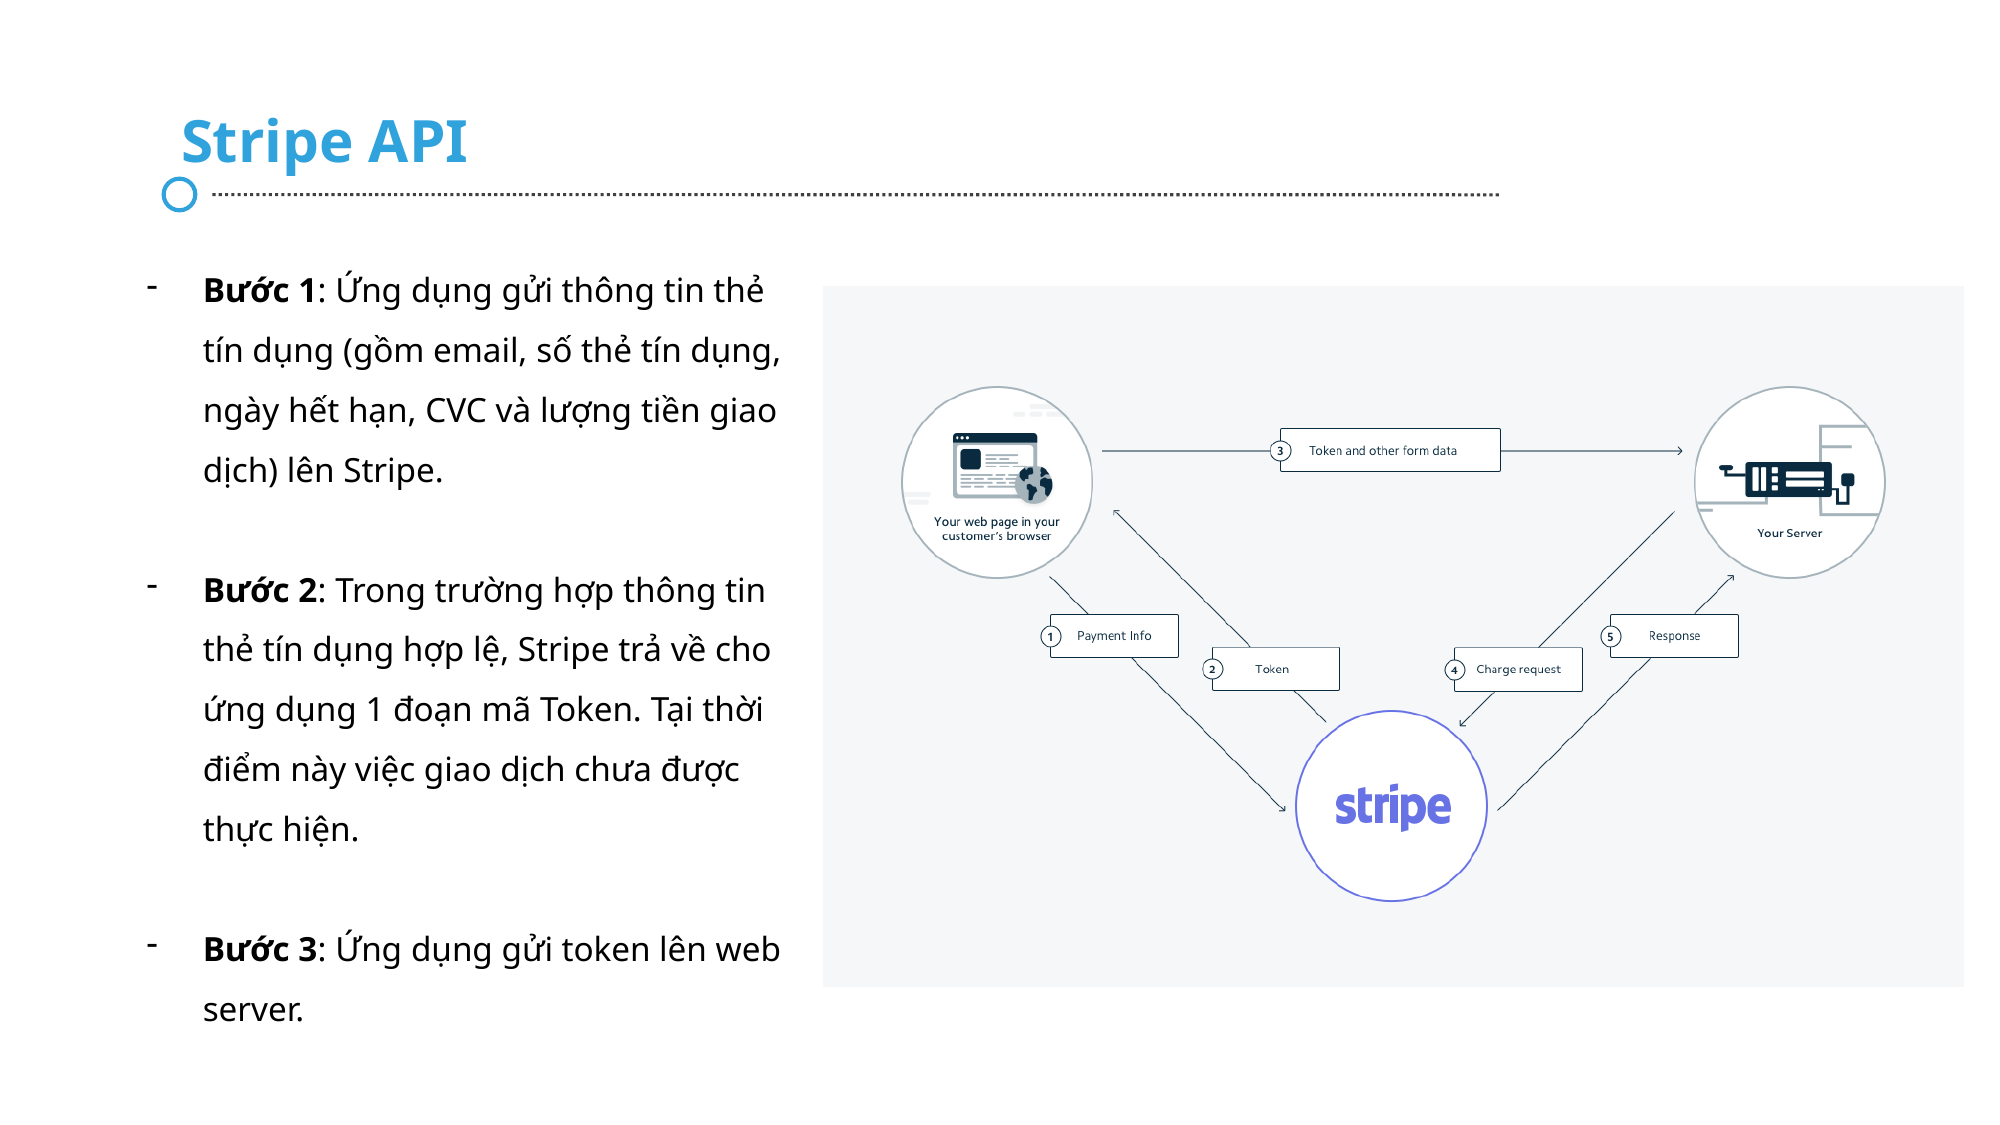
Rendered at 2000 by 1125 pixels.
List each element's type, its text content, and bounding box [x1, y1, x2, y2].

text_box Stripe API [166, 96, 484, 182]
picture [823, 285, 1964, 987]
text_box Bước 1: Ứng dụng gửi thông tin thẻ tín dụng (gồm email, số thẻ tín dụng, ngày hết hạn, CVC và lượng tiền giao dịch) lên Stripe. Bước 2: Trong trường hợp thông tin thẻ tín dụng hợp lệ, Stripe trả về cho ứng dụng 1 đoạn mã Token. Tại thời điểm này việc giao dịch chưa được thực hiện. Bước 3: Ứng dụng gửi token lên web server. [131, 241, 812, 987]
text_box [161, 176, 198, 213]
